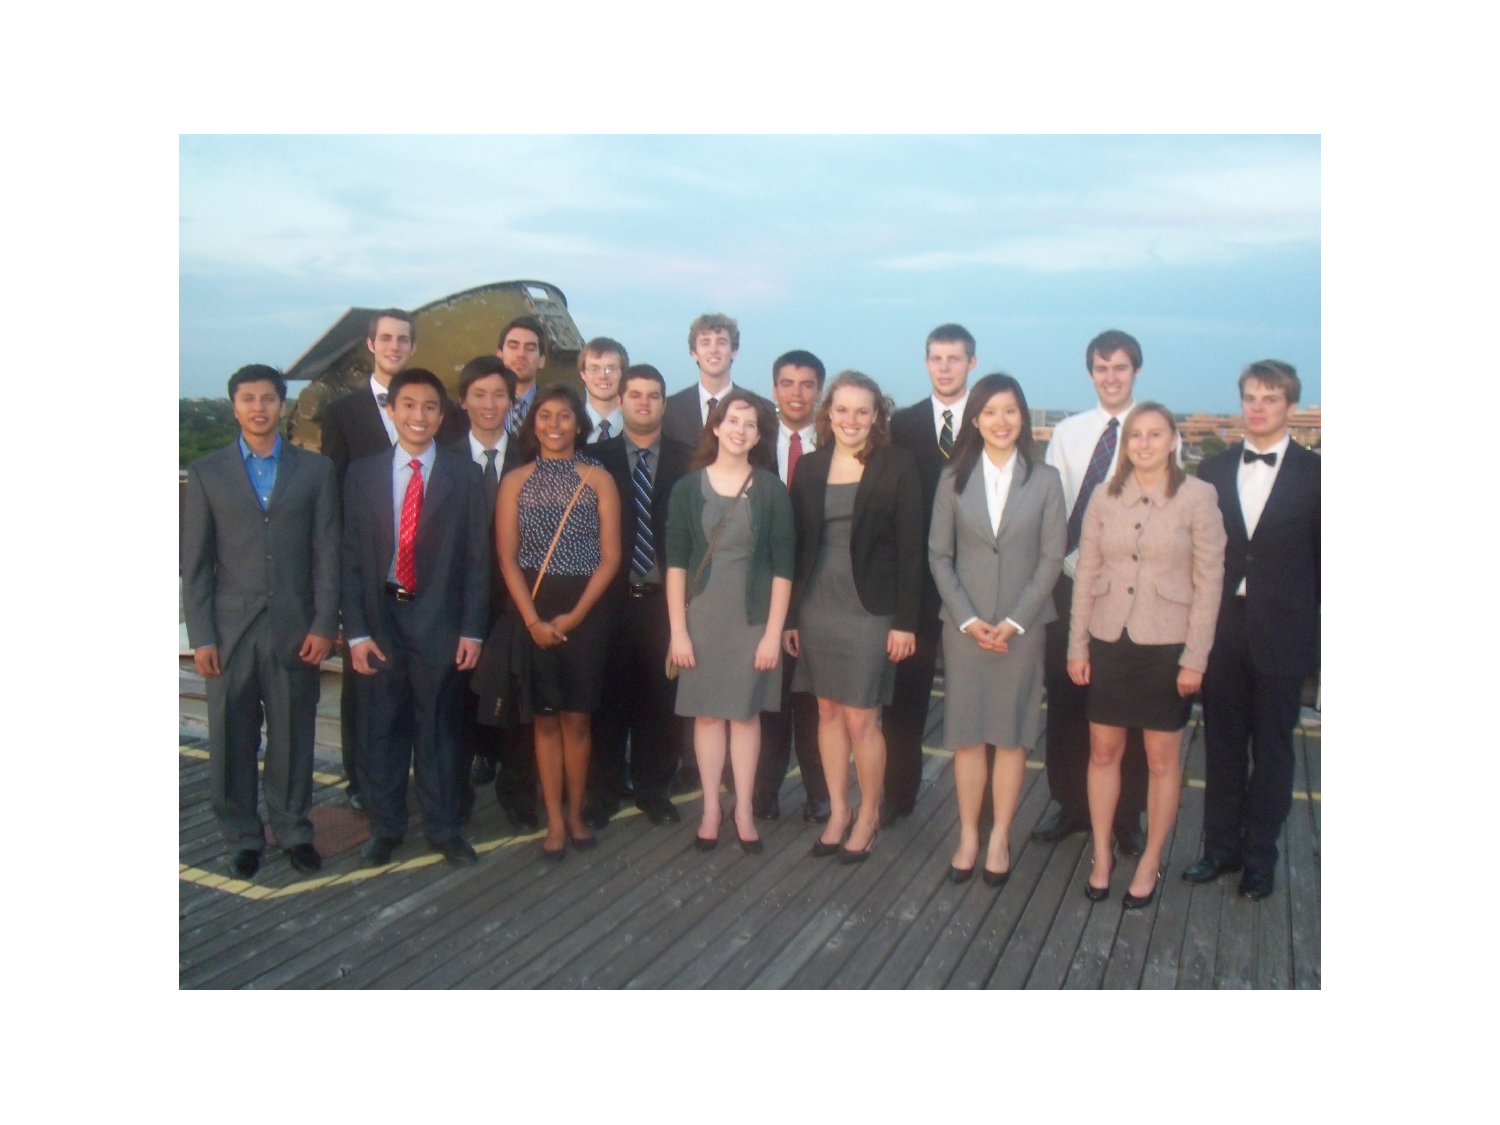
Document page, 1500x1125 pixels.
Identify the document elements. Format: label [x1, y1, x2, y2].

picture [179, 134, 1321, 991]
